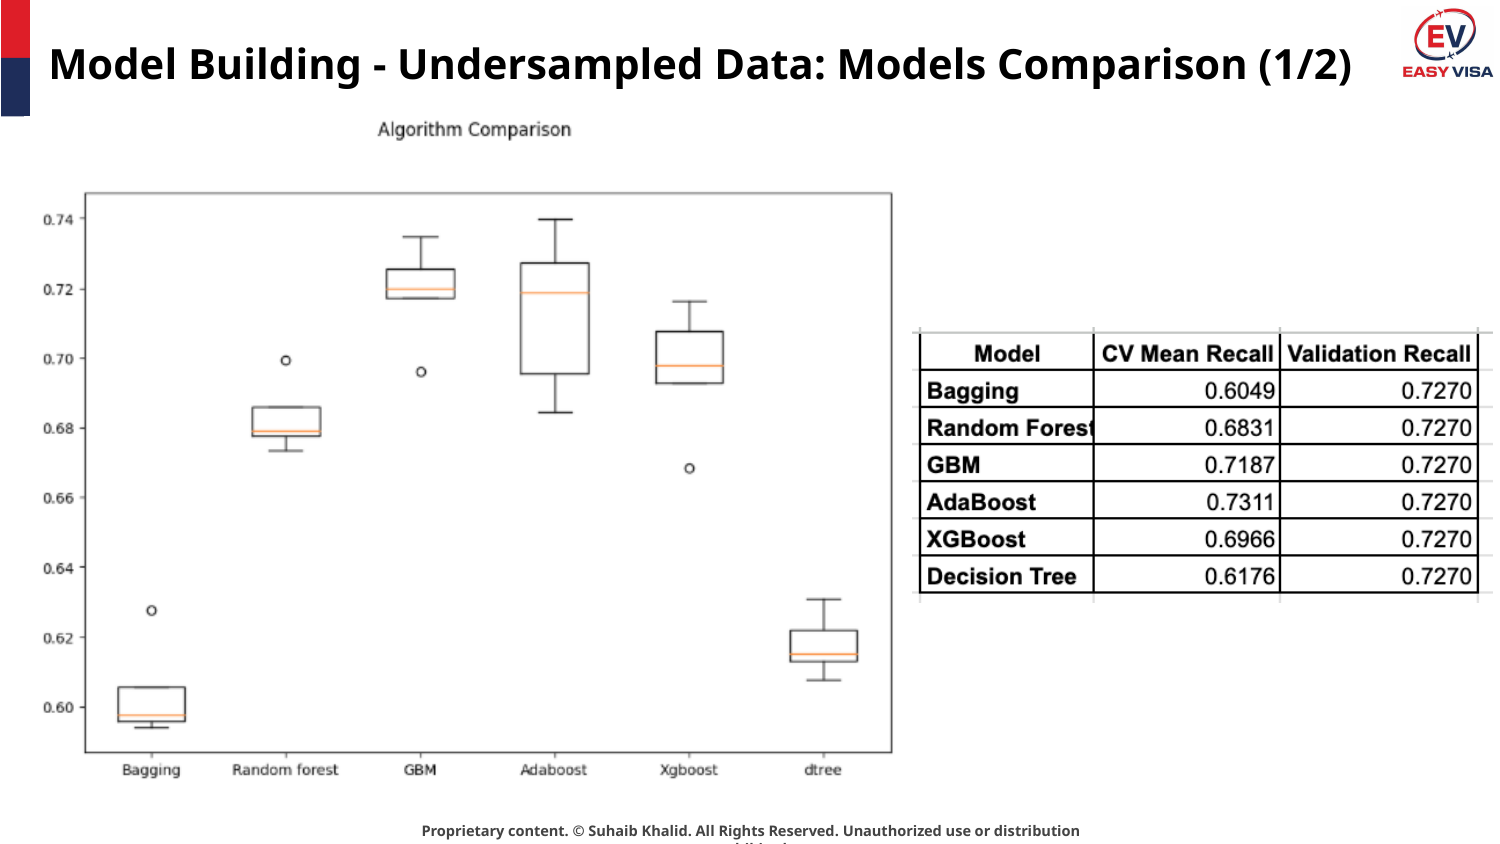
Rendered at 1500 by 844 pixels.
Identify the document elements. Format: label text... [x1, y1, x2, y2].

title Model Building - Undersampled Data: Models Comparison (1/2) [33, 22, 1431, 117]
picture [1401, 6, 1494, 79]
picture [24, 116, 1493, 794]
